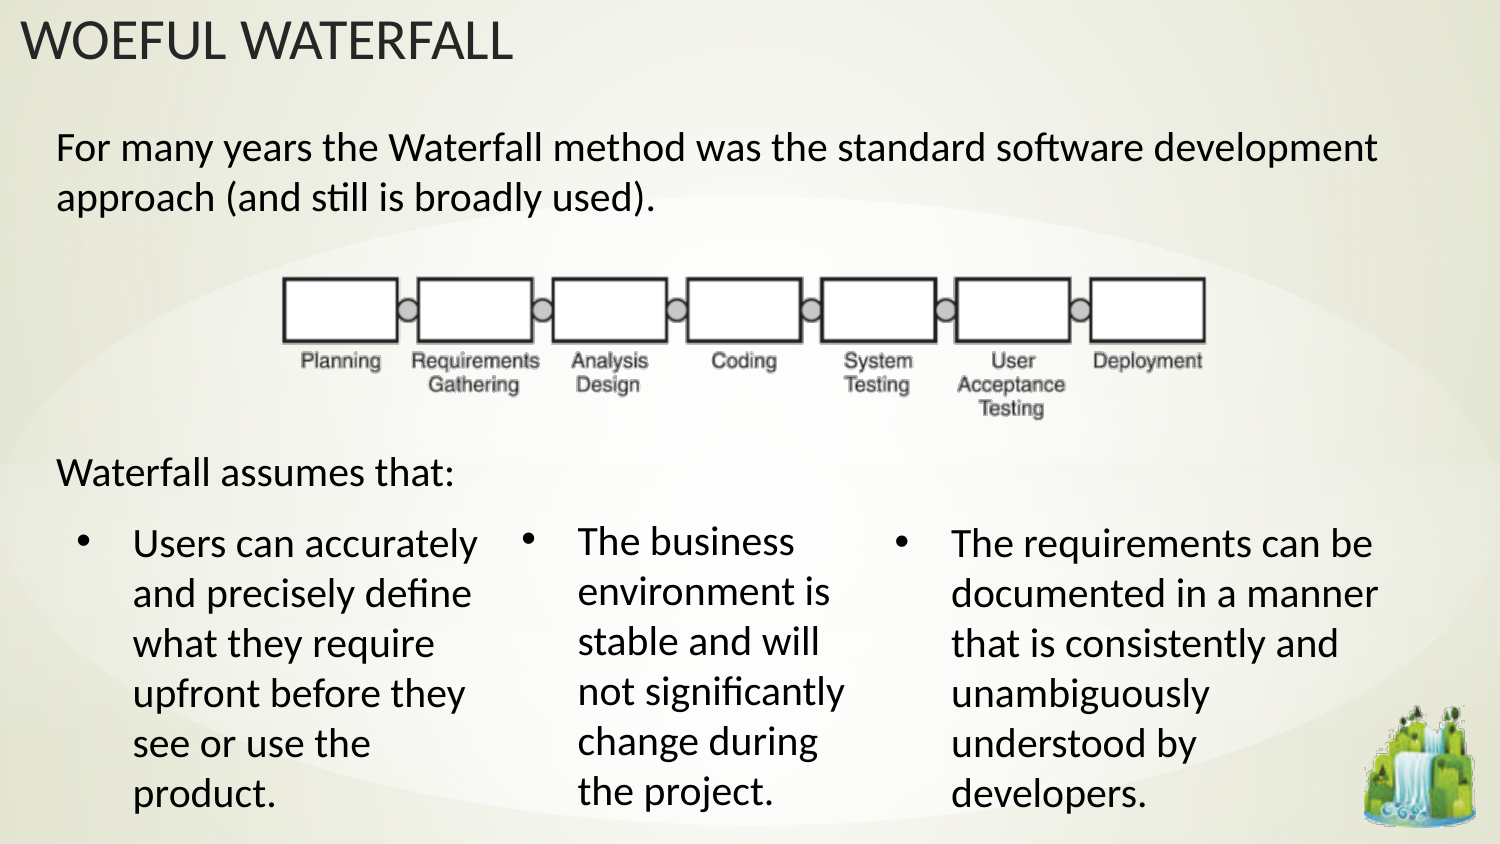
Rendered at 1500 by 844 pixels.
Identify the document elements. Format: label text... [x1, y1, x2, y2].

text_box The requirements can be documented in a manner that is consistently and unambiguously understood by developers. [879, 508, 1412, 824]
text_box For many years the Waterfall method was the standard software development approach (and still is broadly used). Waterfall assumes that: [41, 112, 1447, 502]
picture [1364, 705, 1476, 828]
picture [281, 276, 1207, 421]
text_box Users can accurately and precisely define what they require upfront before they see or use the product. [61, 508, 502, 823]
text_box The business environment is stable and will not significantly change during the project. [506, 506, 897, 821]
